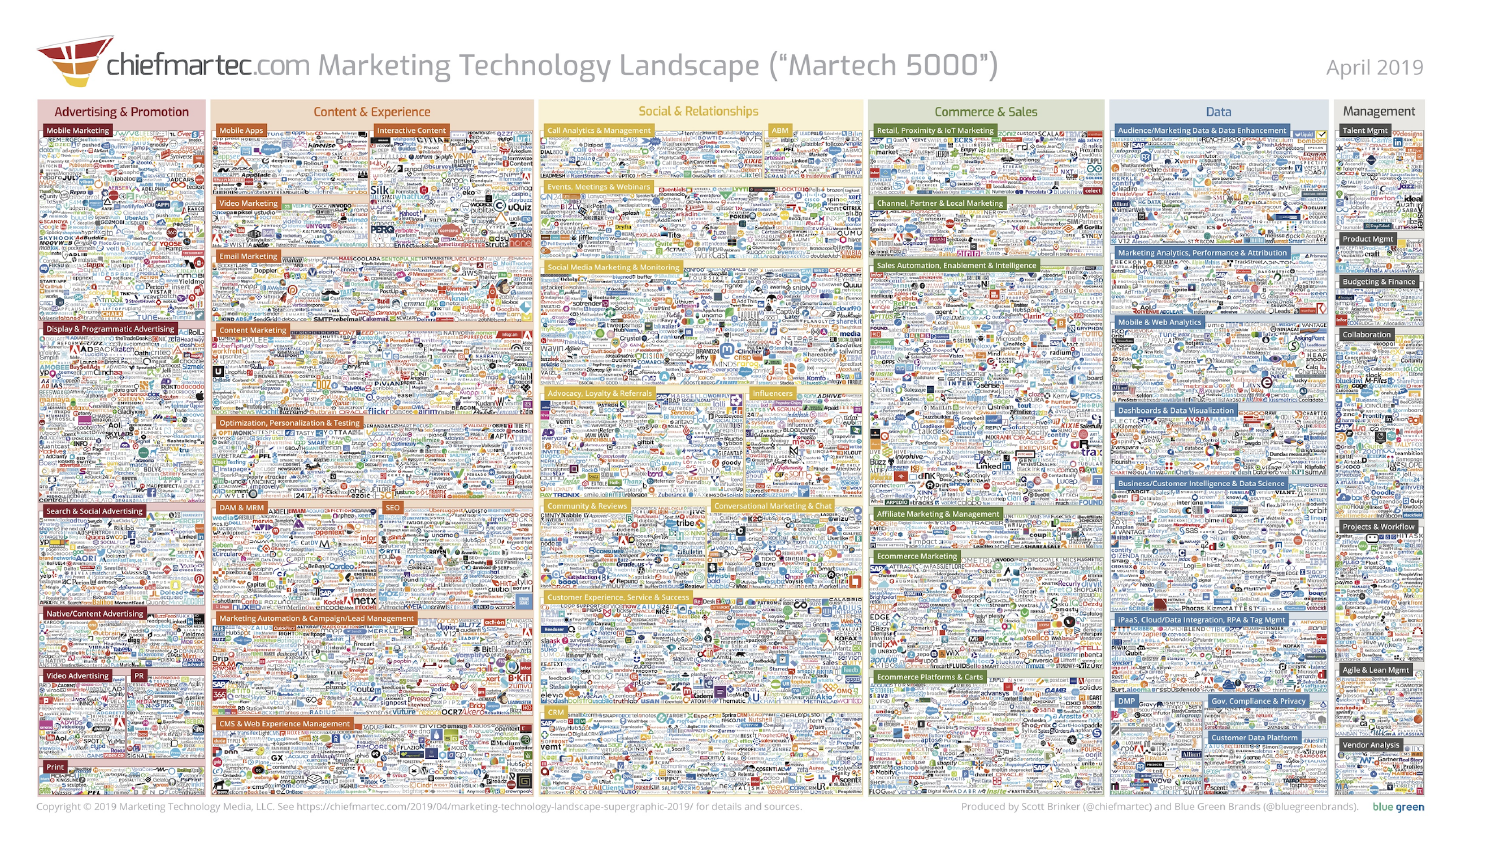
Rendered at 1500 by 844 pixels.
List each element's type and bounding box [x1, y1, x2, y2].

picture [24, 24, 1437, 819]
